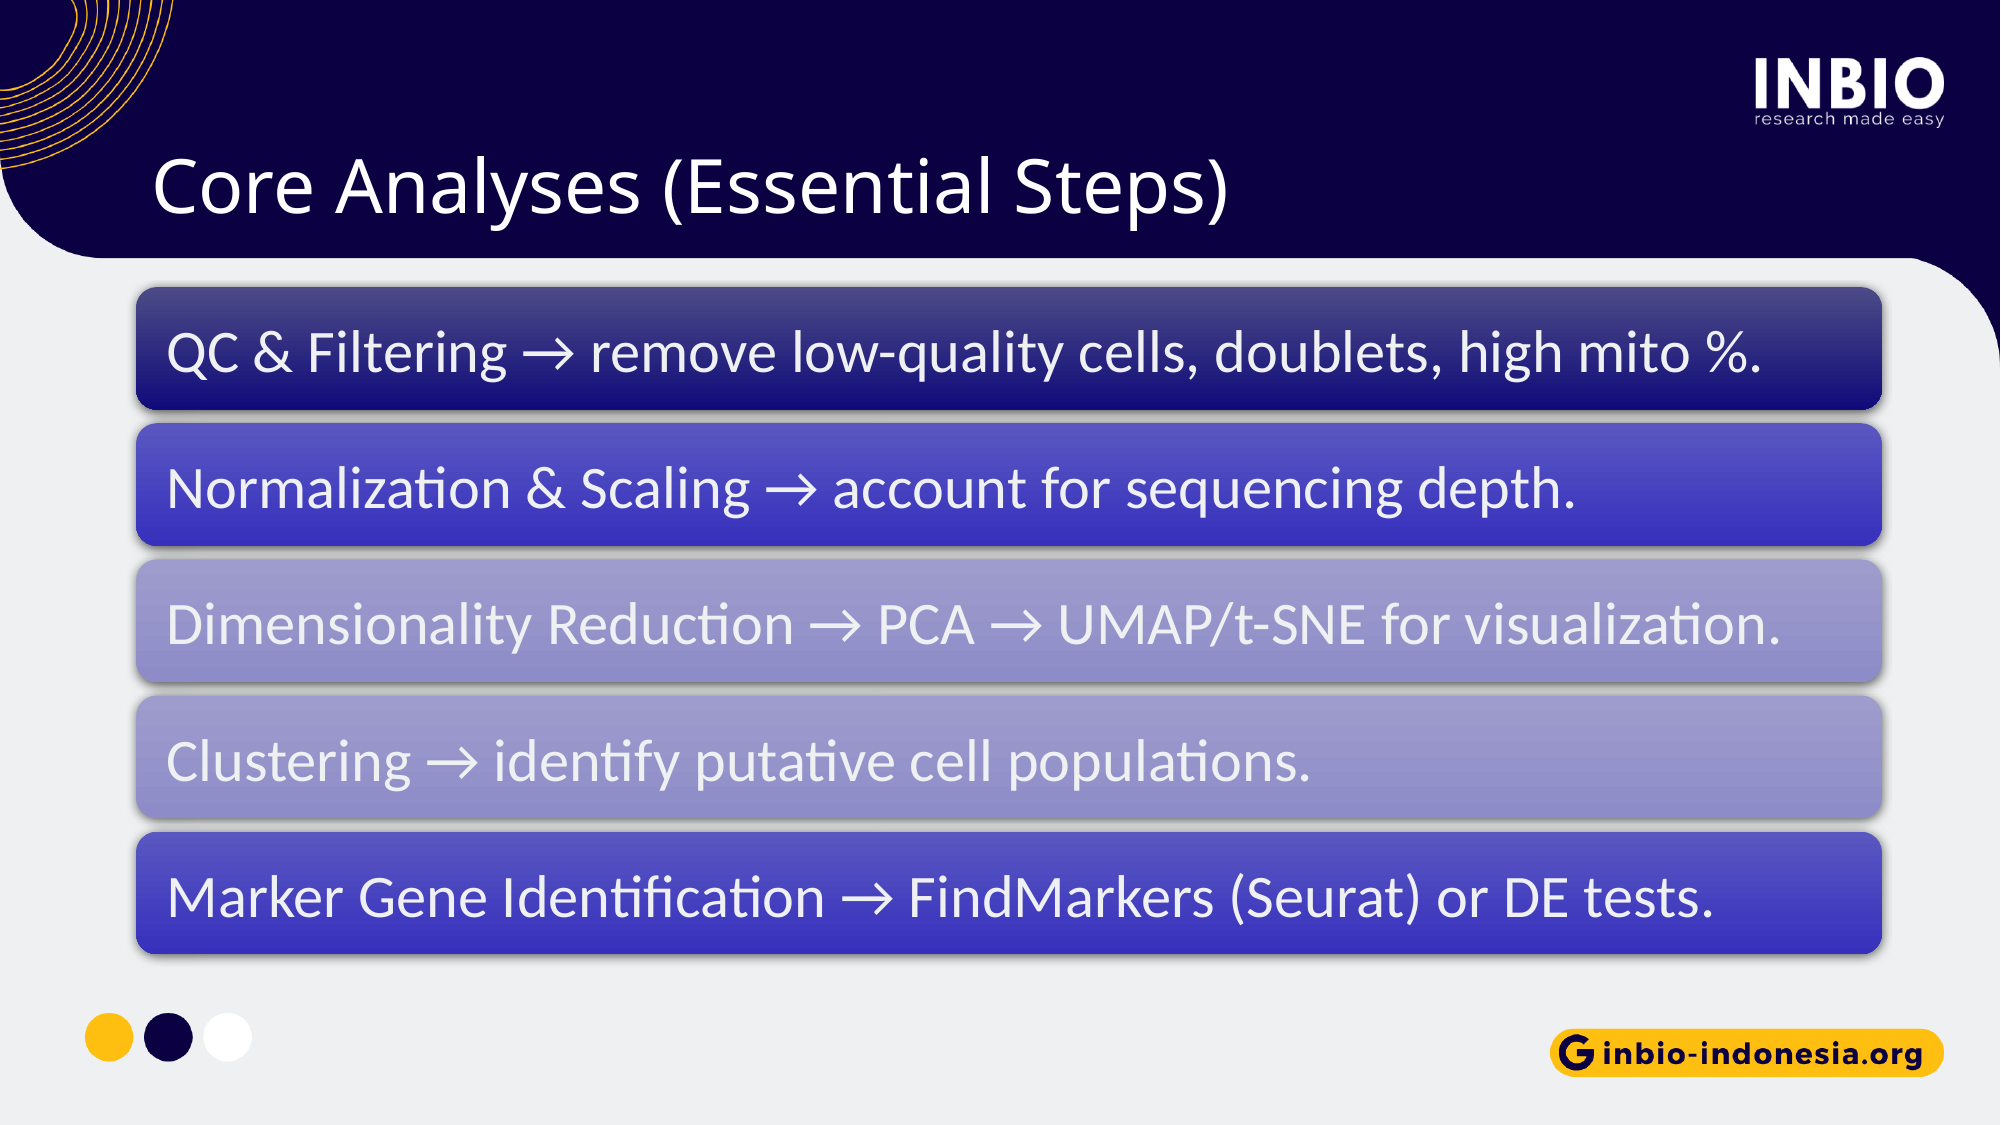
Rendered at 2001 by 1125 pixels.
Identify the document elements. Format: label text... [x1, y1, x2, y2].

title Core Analyses (Essential Steps) [136, 122, 1737, 237]
picture [0, 0, 2000, 1125]
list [136, 284, 1882, 957]
